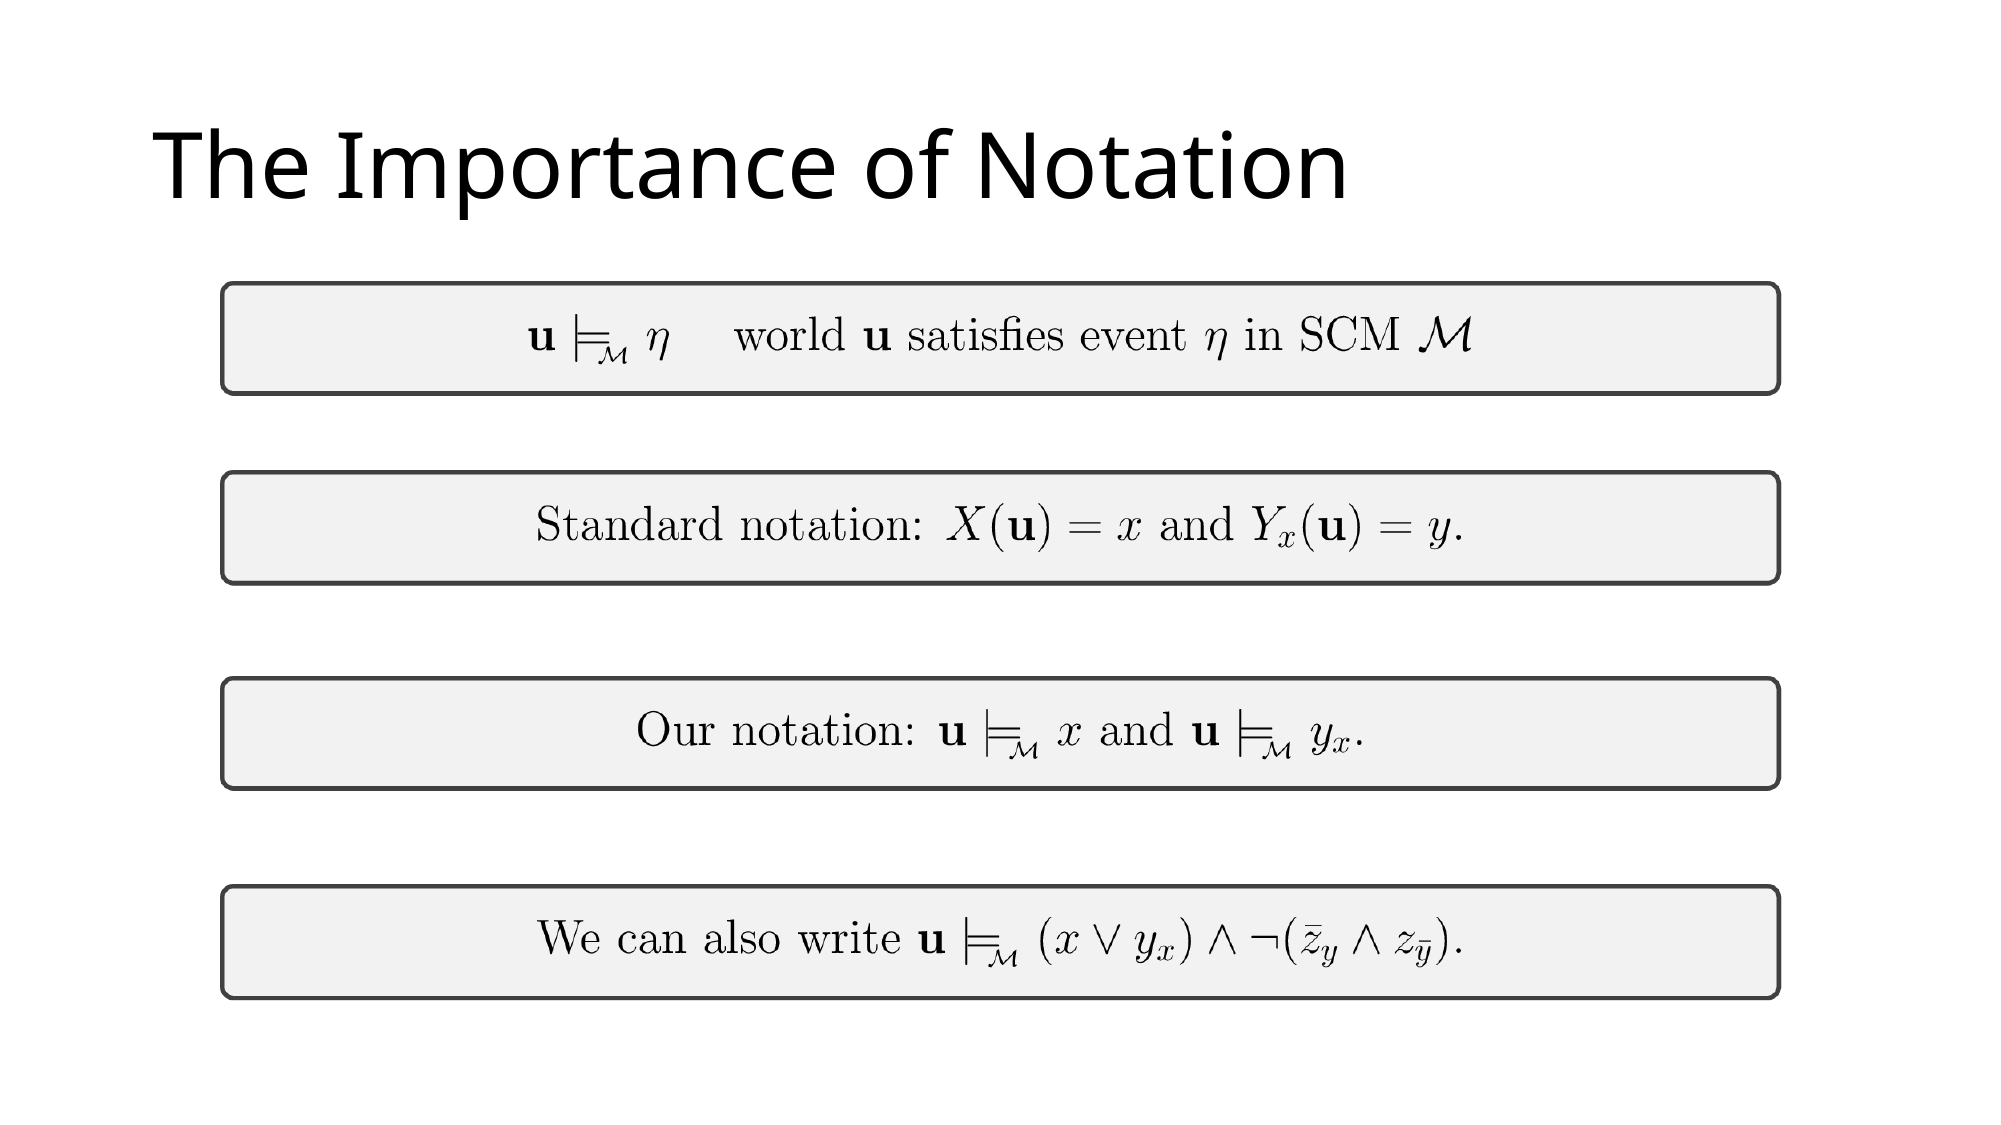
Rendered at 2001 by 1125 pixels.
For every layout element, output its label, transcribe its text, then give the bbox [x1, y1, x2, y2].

picture [215, 277, 1784, 398]
title The Importance of Notation [137, 59, 1863, 278]
picture [215, 466, 1784, 588]
picture [215, 880, 1784, 1001]
picture [215, 672, 1784, 793]
